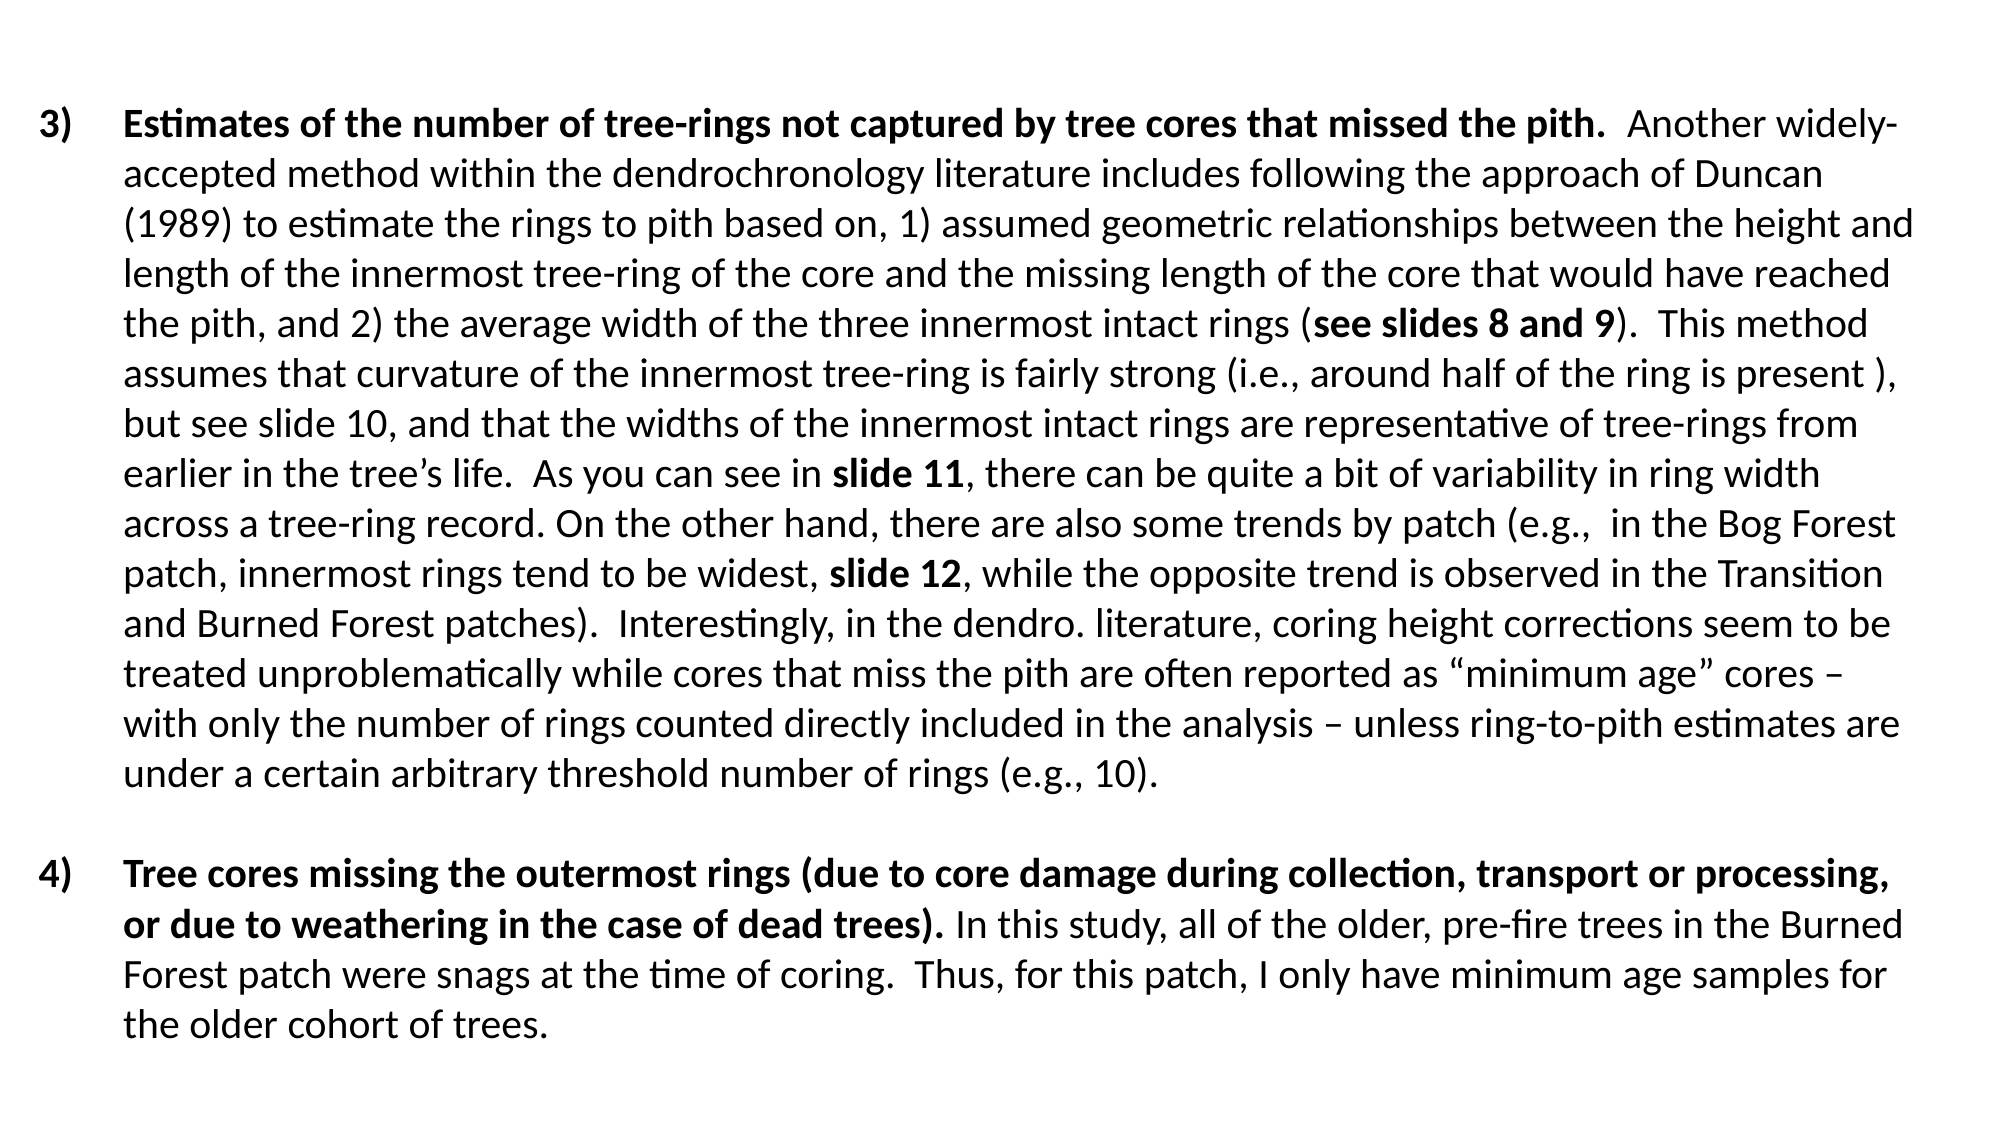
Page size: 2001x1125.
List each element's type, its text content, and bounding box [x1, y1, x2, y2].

text_box Estimates of the number of tree-rings not captured by tree cores that missed the pith. Another widely-accepted method within the dendrochronology literature includes following the approach of Duncan (1989) to estimate the rings to pith based on, 1) assumed geometric relationships between the height and length of the innermost tree-ring of the core and the missing length of the core that would have reached the pith, and 2) the average width of the three innermost intact rings (see slides 8 and 9). This method assumes that curvature of the innermost tree-ring is fairly strong (i.e., around half of the ring is present ), but see slide 10, and that the widths of the innermost intact rings are representative of tree-rings from earlier in the tree’s life. As you can see in slide 11, there can be quite a bit of variability in ring width across a tree-ring record. On the other hand, there are also some trends by patch (e.g., in the Bog Forest patch, innermost rings tend to be widest, slide 12, while the opposite trend is observed in the Transition and Burned Forest patches). Interestingly, in the dendro. literature, coring height corrections seem to be treated unproblematically while cores that miss the pith are often reported as “minimum age” cores – with only the number of rings counted directly included in the analysis – unless ring-to-pith estimates are under a certain arbitrary threshold number of rings (e.g., 10). Tree cores missing the outermost rings (due to core damage during collection, transport or processing, or due to weathering in the case of dead trees). In this study, all of the older, pre-fire trees in the Burned Forest patch were snags at the time of coring. Thus, for this patch, I only have minimum age samples for the older cohort of trees. [23, 88, 1944, 1094]
